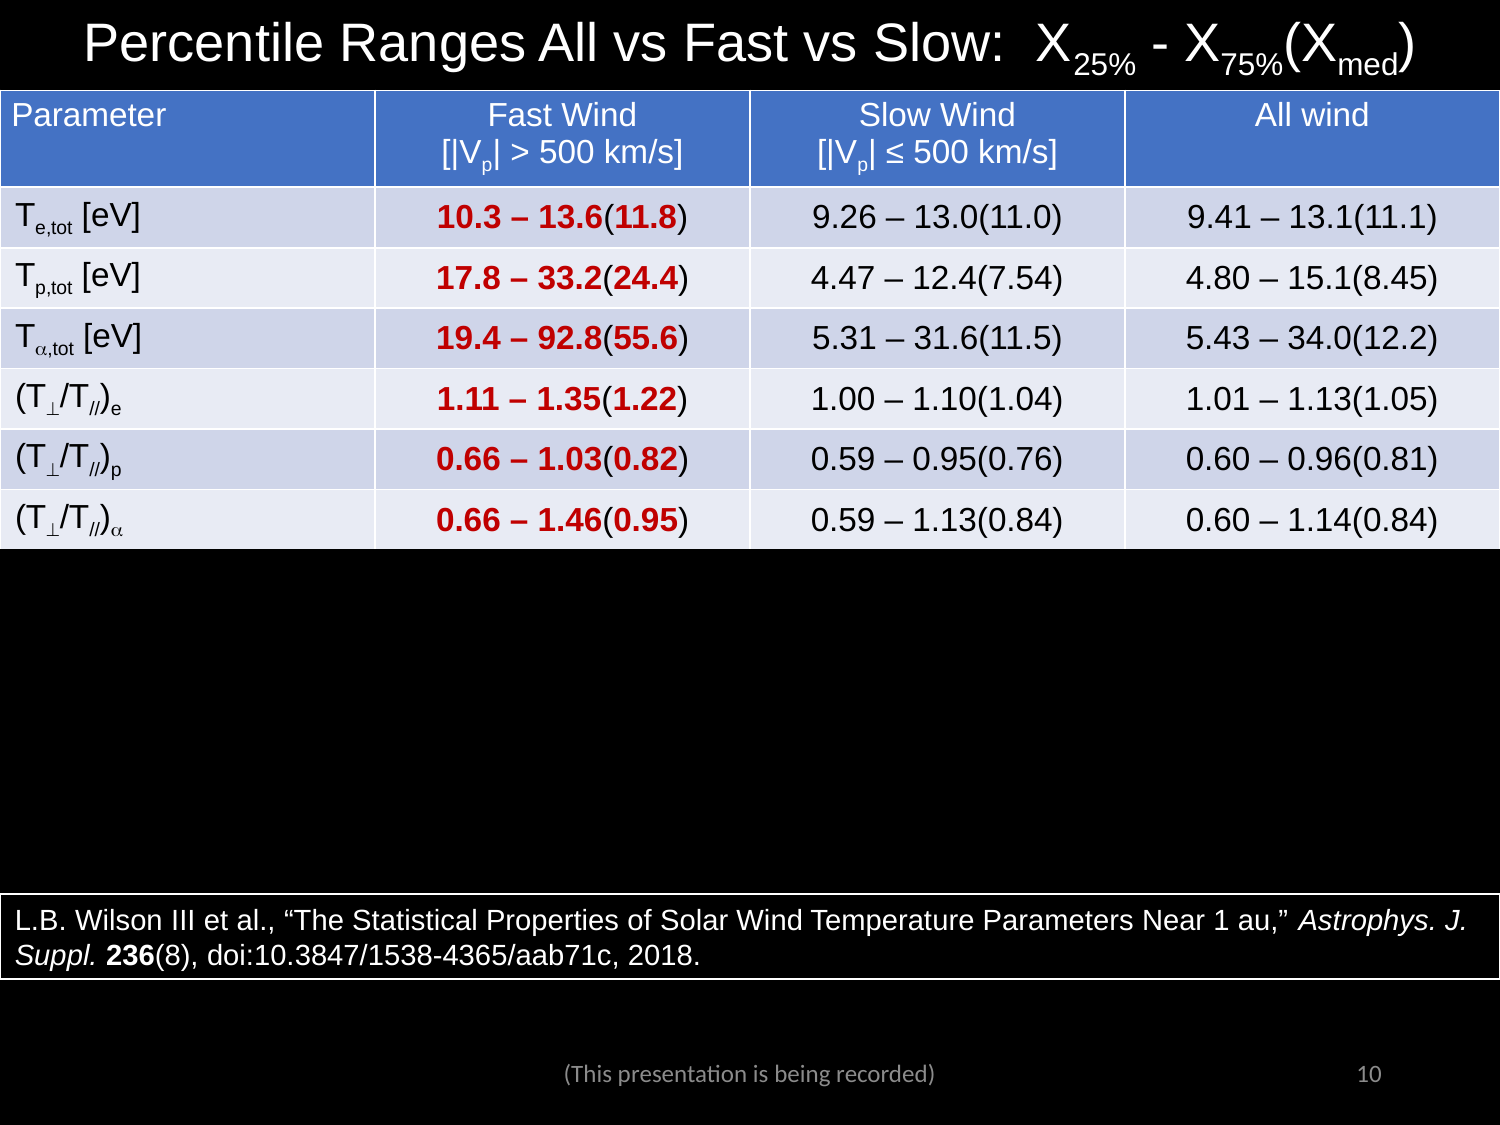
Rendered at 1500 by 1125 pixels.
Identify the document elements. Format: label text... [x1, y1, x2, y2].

table_cell 17.8 – 33.2(24.4) [376, 249, 749, 307]
table_header Slow Wind [|Vp| ≤ 500 km/s] [751, 91, 1124, 186]
table_cell 19.4 – 92.8(55.6) [376, 309, 749, 368]
table_cell 4.47 – 12.4(7.54) [751, 249, 1124, 307]
table_cell 5.43 – 34.0(12.2) [1126, 309, 1499, 368]
table_cell (T^/T//)a [1, 490, 374, 549]
table_header Fast Wind [|Vp| > 500 km/s] [376, 91, 749, 186]
table_cell 1.11 – 1.35(1.22) [376, 369, 749, 428]
table_cell (T^/T//)e [1, 369, 374, 428]
footer (This presentation is being recorded) [496, 1042, 1004, 1103]
table_cell 0.60 – 0.96(0.81) [1126, 430, 1499, 489]
text_box Percentile Ranges All vs Fast vs Slow: X25% - X75%(Xmed) [0, 0, 1500, 89]
table_cell 9.26 – 13.0(11.0) [751, 188, 1124, 247]
table_cell 5.31 – 31.6(11.5) [751, 309, 1124, 368]
table_cell 0.60 – 1.14(0.84) [1126, 490, 1499, 549]
table_cell 4.80 – 15.1(8.45) [1126, 249, 1499, 307]
table_cell 9.41 – 13.1(11.1) [1126, 188, 1499, 247]
table_cell 0.66 – 1.46(0.95) [376, 490, 749, 549]
table_cell Ta,tot [eV] [1, 309, 374, 368]
table_header All wind [1126, 91, 1499, 186]
table_cell 10.3 – 13.6(11.8) [376, 188, 749, 247]
table_cell 1.00 – 1.10(1.04) [751, 369, 1124, 428]
table_cell 1.01 – 1.13(1.05) [1126, 369, 1499, 428]
table_cell 0.59 – 1.13(0.84) [751, 490, 1124, 549]
table_cell (T^/T//)p [1, 430, 374, 489]
table_cell 0.66 – 1.03(0.82) [376, 430, 749, 489]
slide_number 10 [1059, 1042, 1397, 1103]
table_header Parameter [1, 91, 374, 186]
table_cell 0.59 – 0.95(0.76) [751, 430, 1124, 489]
table_cell Te,tot [eV] [1, 188, 374, 247]
table_cell Tp,tot [eV] [1, 249, 374, 307]
text_box L.B. Wilson III et al., “The Statistical Properties of Solar Wind Temperature Parameters Near 1 au,” Astrophys. J. Suppl. 236(8), doi:10.3847/1538-4365/aab71c, 2018. [0, 894, 1500, 979]
